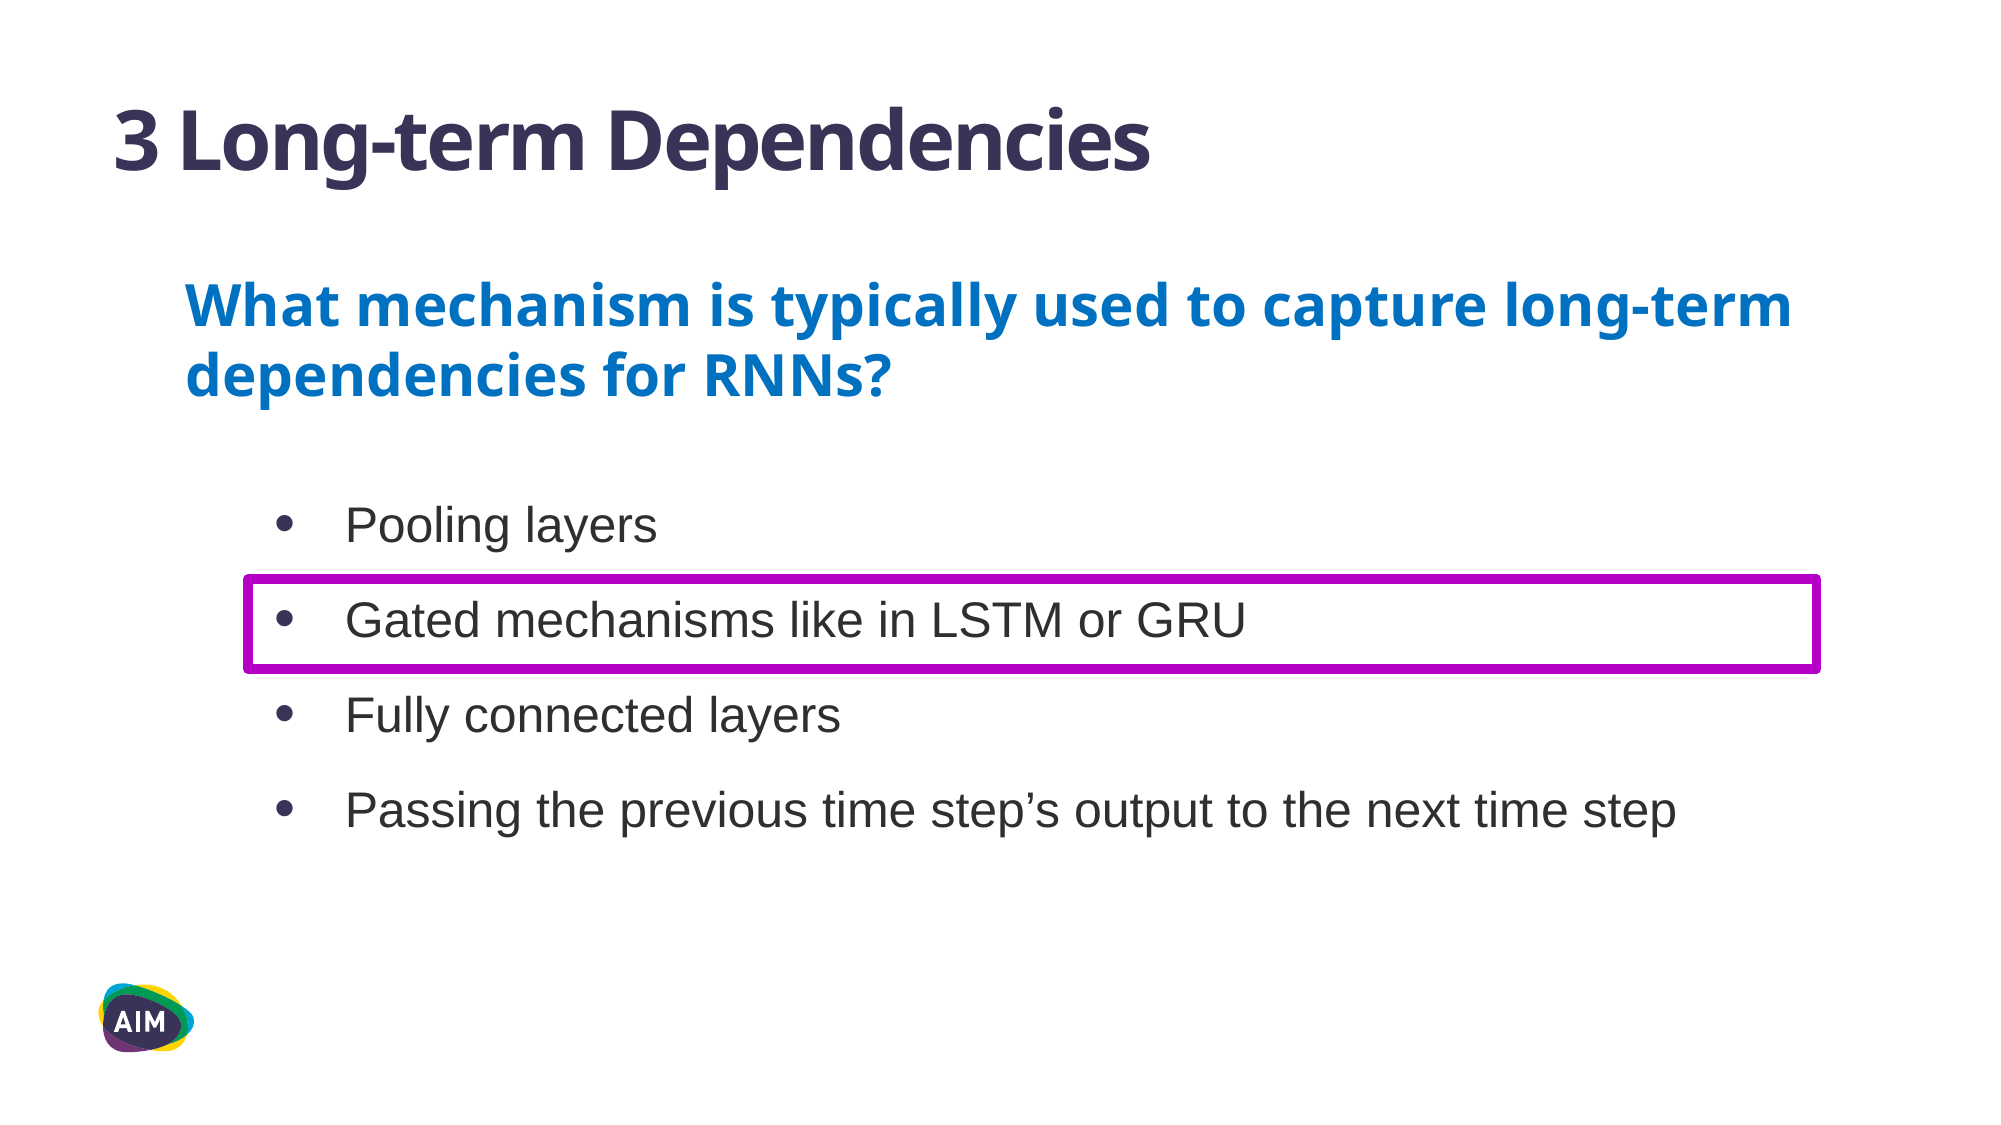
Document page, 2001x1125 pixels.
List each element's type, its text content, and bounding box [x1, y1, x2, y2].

title 3 Long-term Dependencies [114, 38, 1886, 244]
text_box What mechanism is typically used to capture long-term dependencies for RNNs? [185, 200, 1928, 484]
text_box [246, 577, 1819, 671]
list Pooling layers Gated mechanisms like in LSTM or GRU Fully connected layers Passing the previous time step’s output to the next time step [226, 485, 1887, 928]
